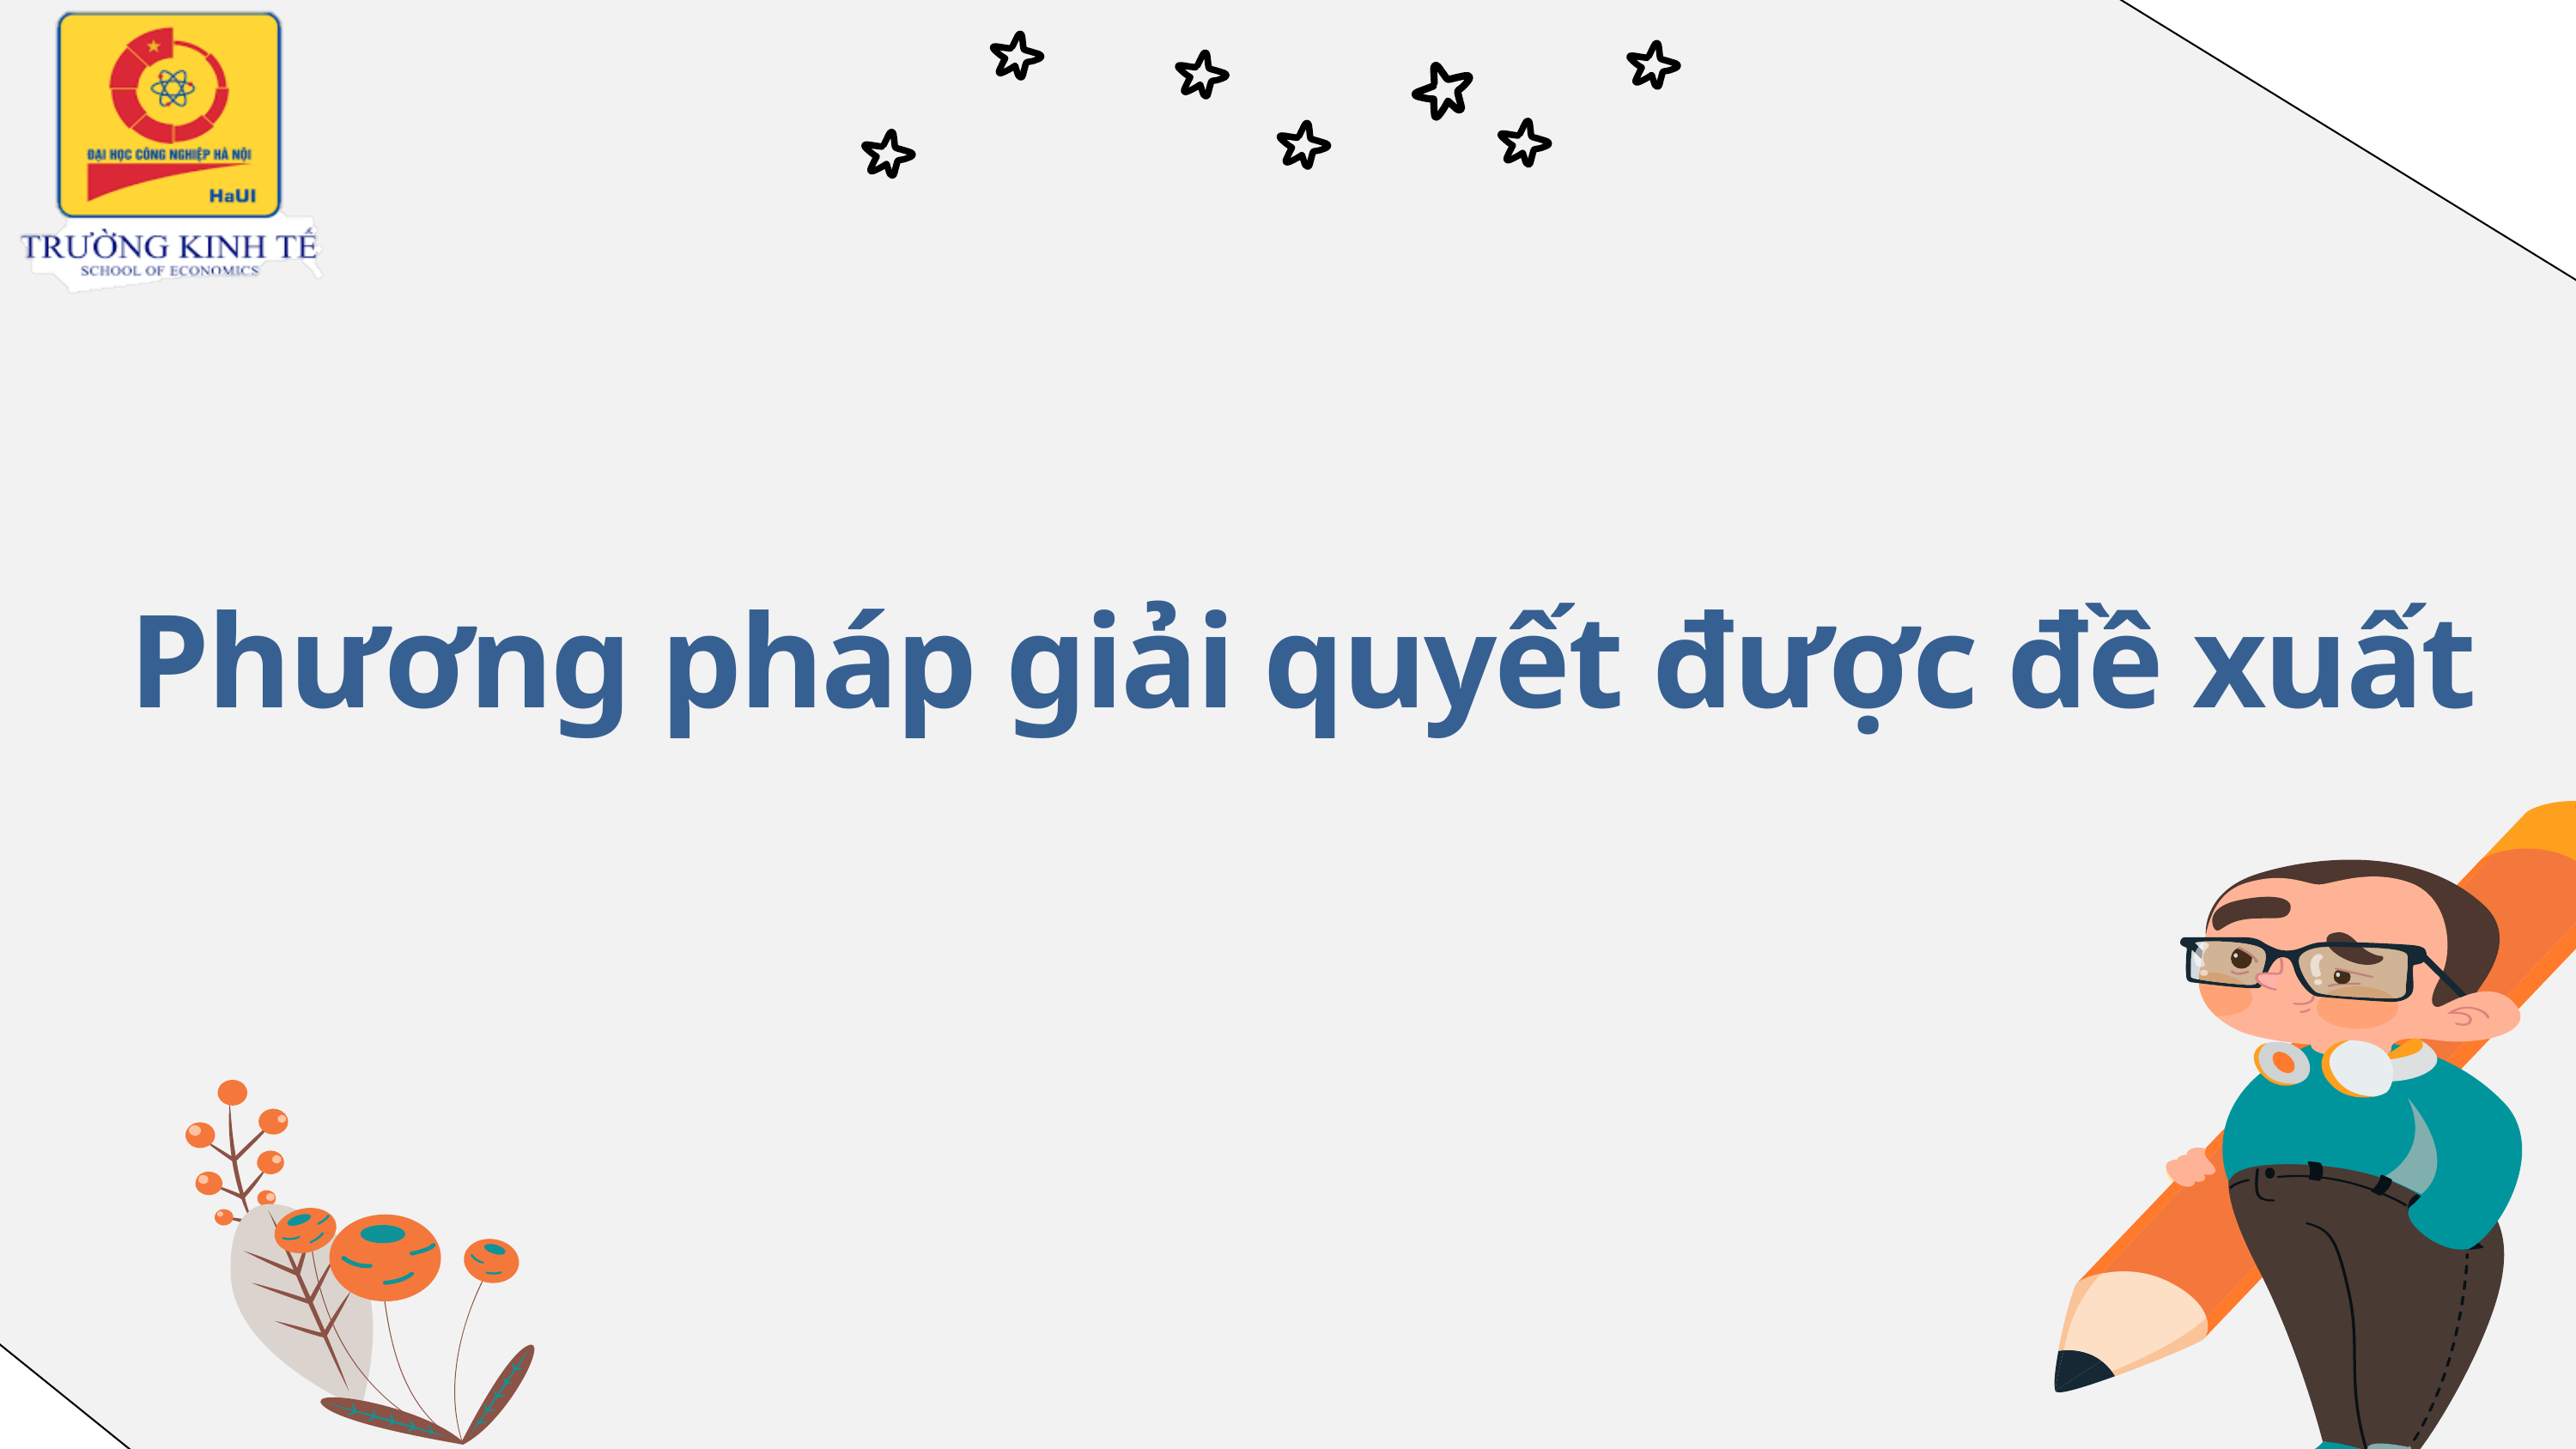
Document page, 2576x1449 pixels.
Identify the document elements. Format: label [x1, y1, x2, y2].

picture [0, 0, 366, 332]
text_box [2053, 800, 2576, 1449]
text_box [0, 0, 2576, 1449]
text_box [183, 1079, 547, 1446]
